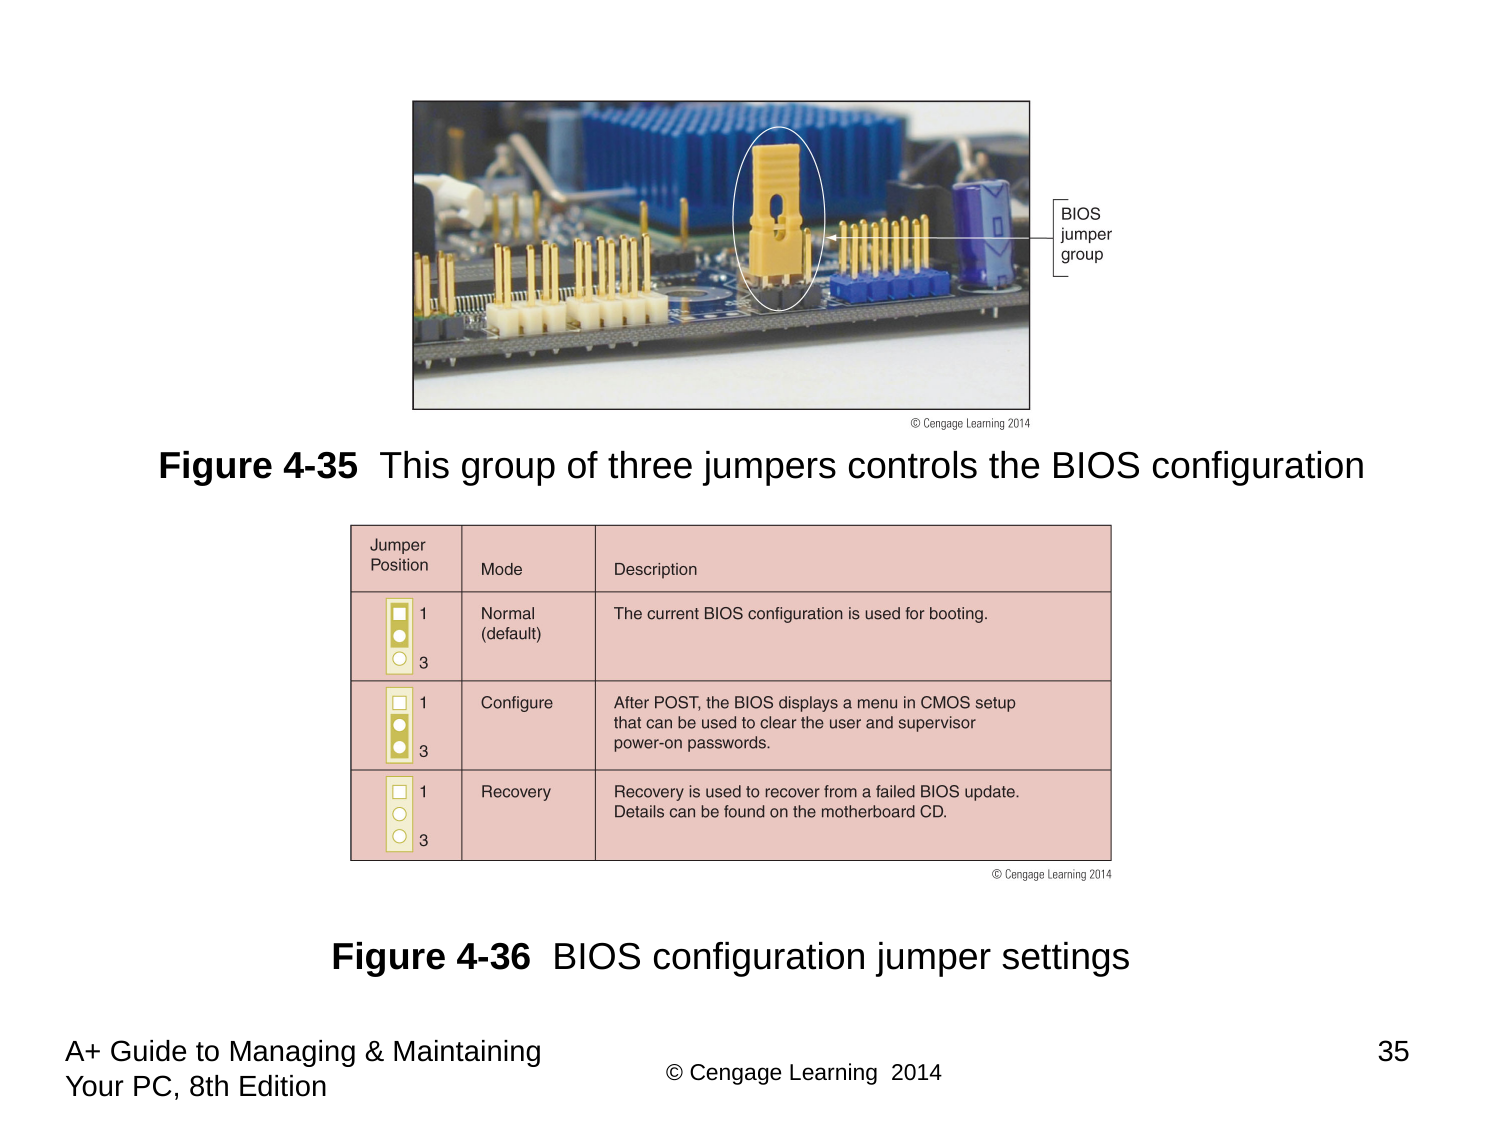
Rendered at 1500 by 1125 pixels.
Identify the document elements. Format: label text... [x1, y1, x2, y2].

text_box Figure 4-36 BIOS configuration jumper settings [316, 924, 1146, 985]
footer A+ Guide to Managing & Maintaining Your PC, 8th Edition [49, 1024, 613, 1104]
text_box Figure 4-35 This group of three jumpers controls the BIOS configuration [143, 433, 1381, 494]
picture [412, 100, 1113, 430]
slide_number 35 [1074, 1024, 1426, 1103]
picture [350, 524, 1113, 881]
